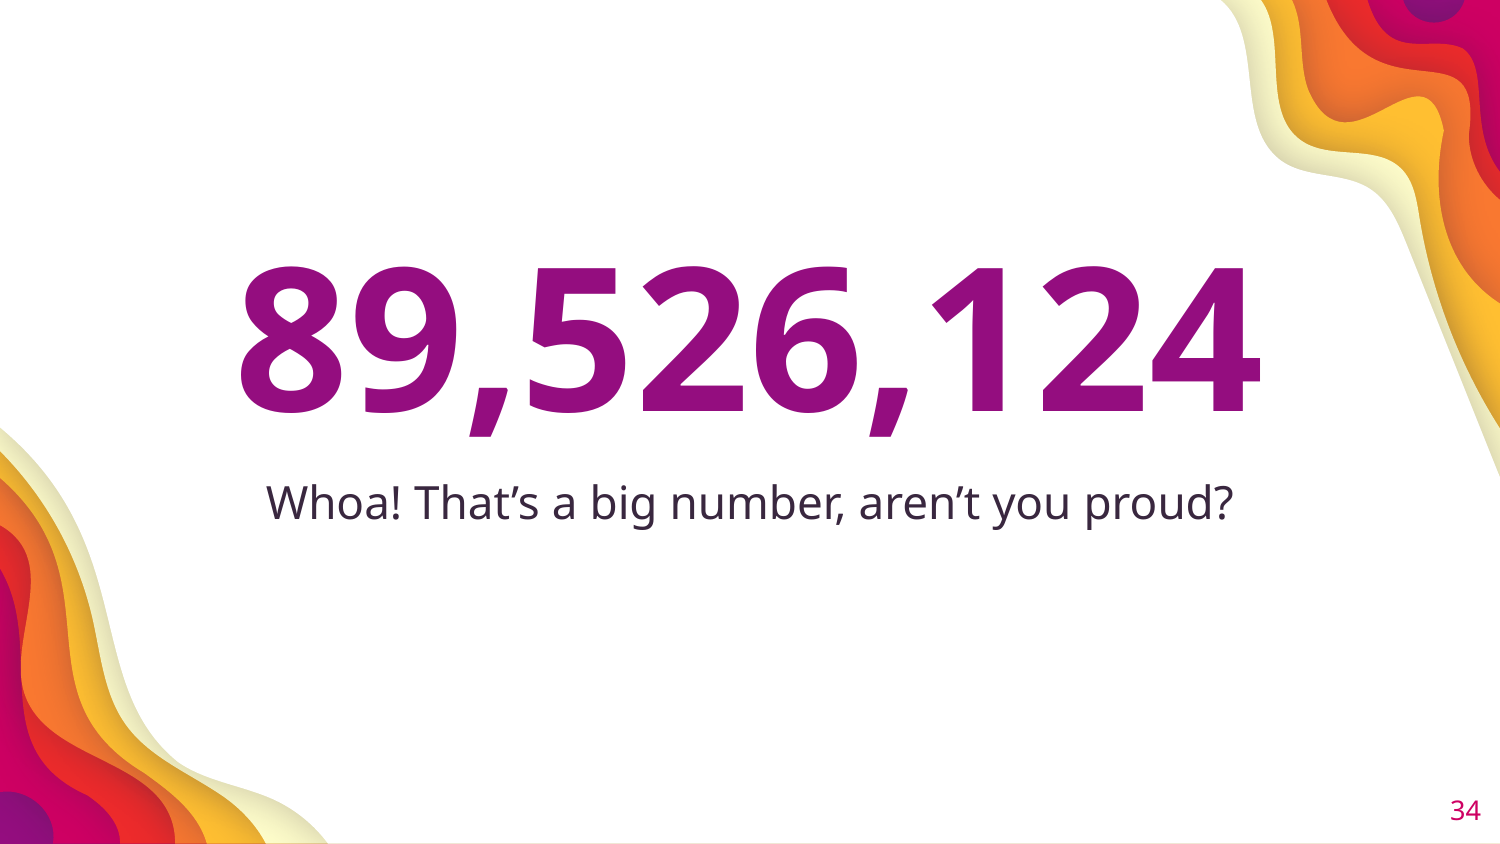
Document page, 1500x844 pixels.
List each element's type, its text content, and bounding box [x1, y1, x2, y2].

title 89,526,124 [112, 259, 1388, 450]
slide_number 34 [1391, 779, 1482, 844]
subtitle Whoa! That’s a big number, aren’t you proud? [112, 465, 1388, 595]
